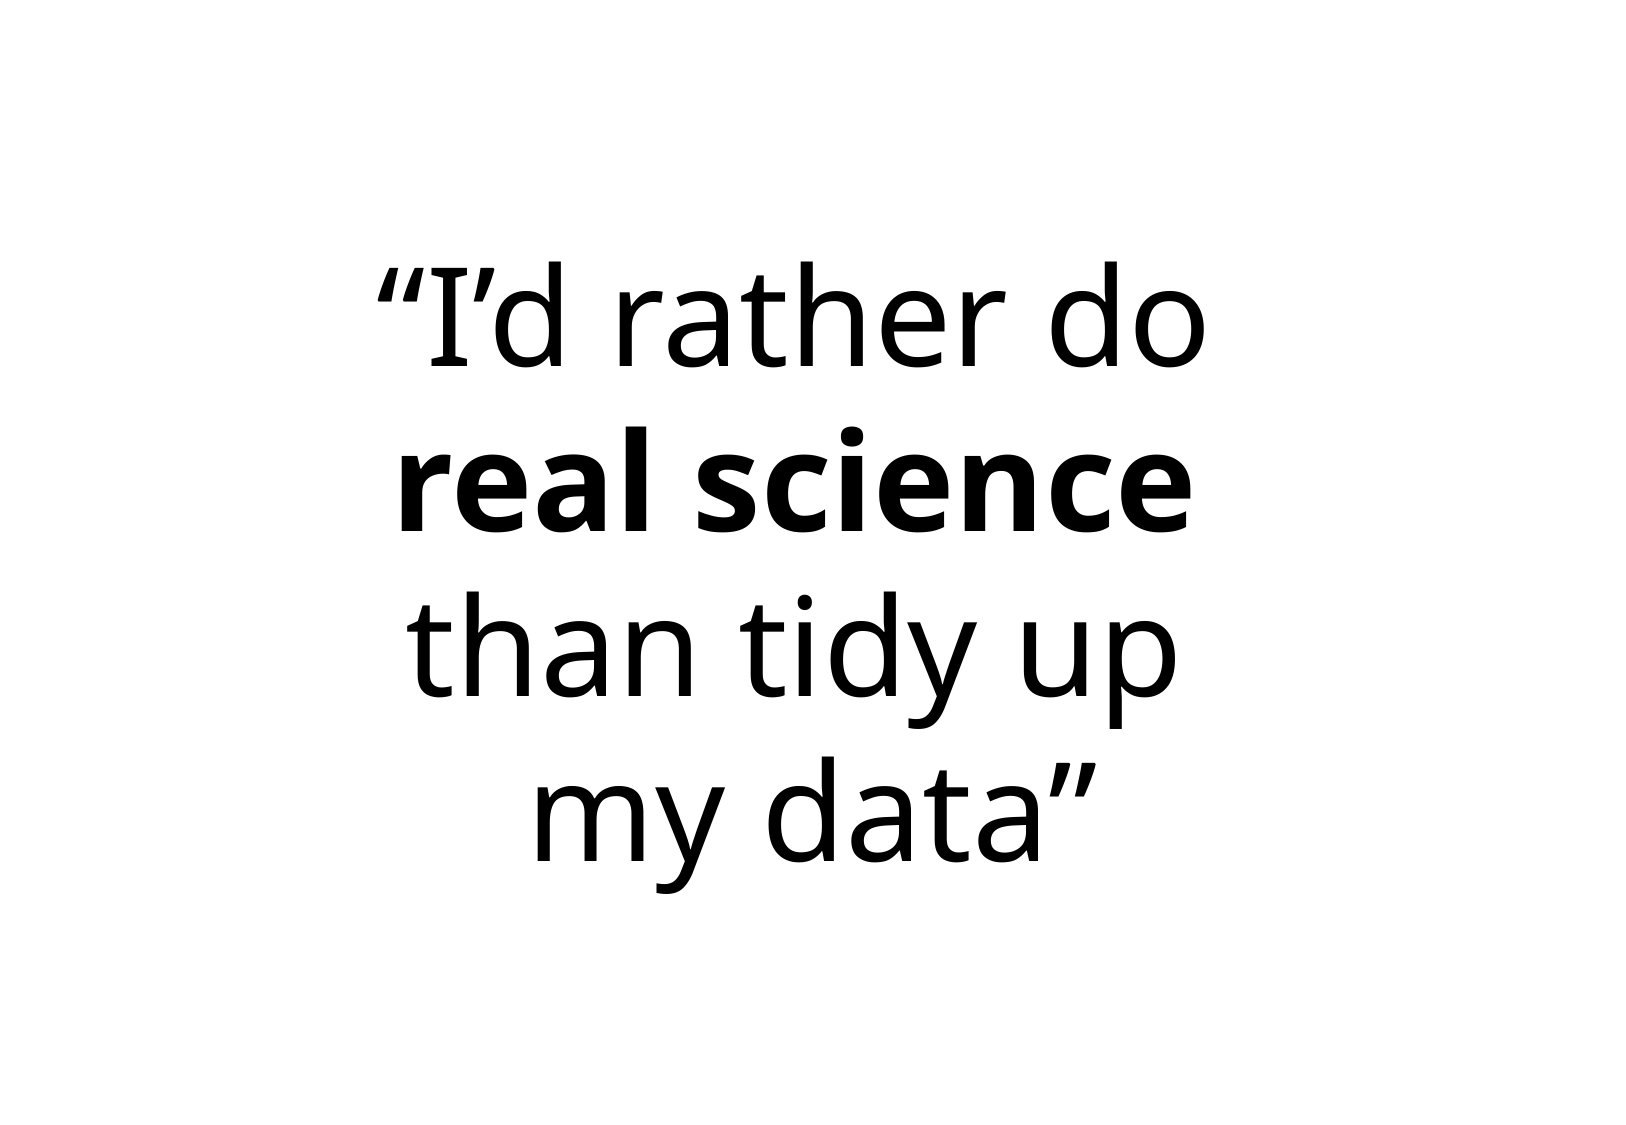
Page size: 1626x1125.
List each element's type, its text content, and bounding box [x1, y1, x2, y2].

text_box “I’d rather do real science than tidy up my data” [97, 221, 1528, 897]
